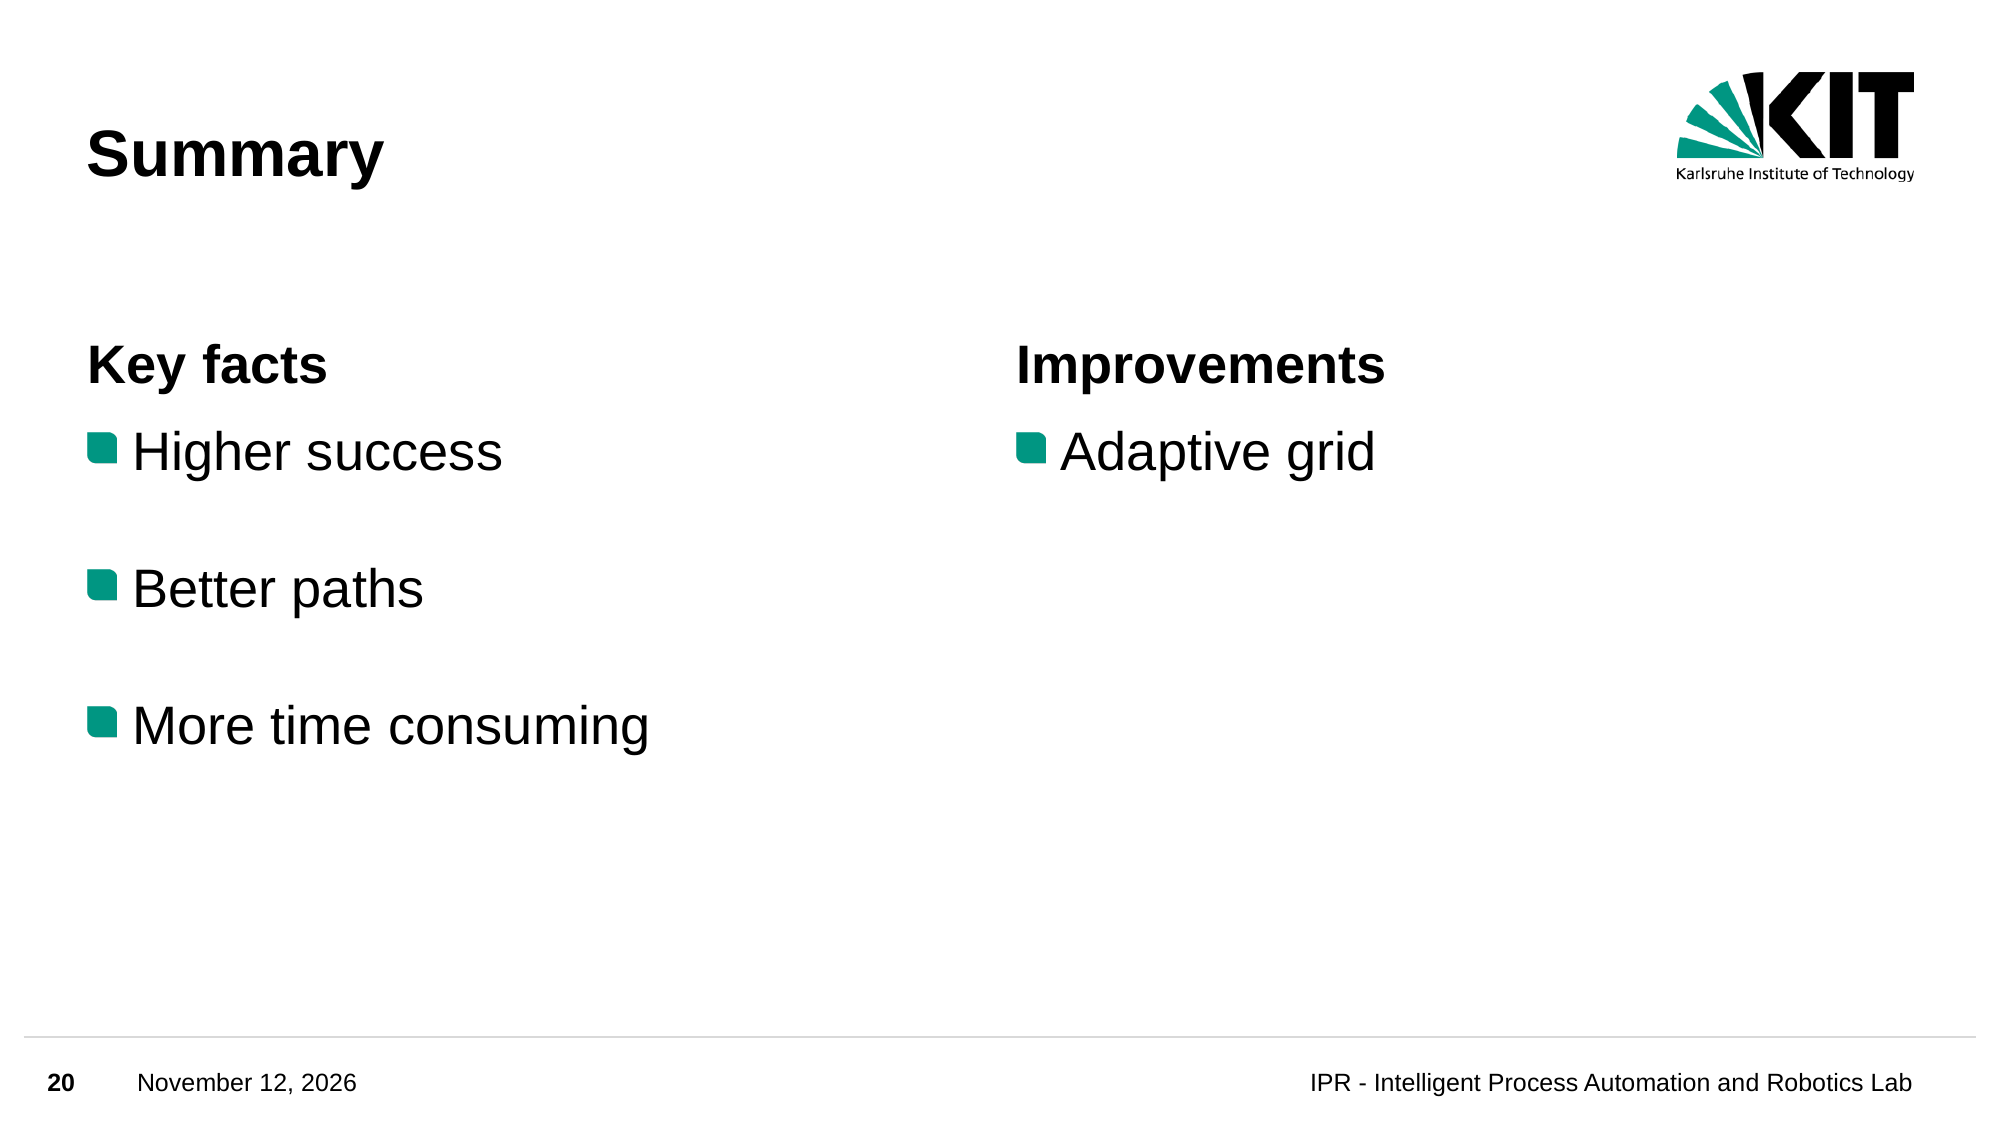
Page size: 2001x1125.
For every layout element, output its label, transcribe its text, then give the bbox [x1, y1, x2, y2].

list Key facts [87, 259, 984, 395]
list Improvements [1016, 259, 1913, 395]
title Summary [86, 64, 1589, 191]
slide_number 20 [47, 1038, 119, 1125]
picture [87, 706, 117, 741]
list Higher success Better paths More time consuming [87, 423, 984, 1016]
picture [1677, 72, 1914, 182]
picture [1016, 432, 1046, 467]
picture [87, 432, 117, 467]
picture [87, 569, 117, 604]
list Adaptive grid [1016, 423, 1913, 1016]
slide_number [137, 1038, 362, 1125]
